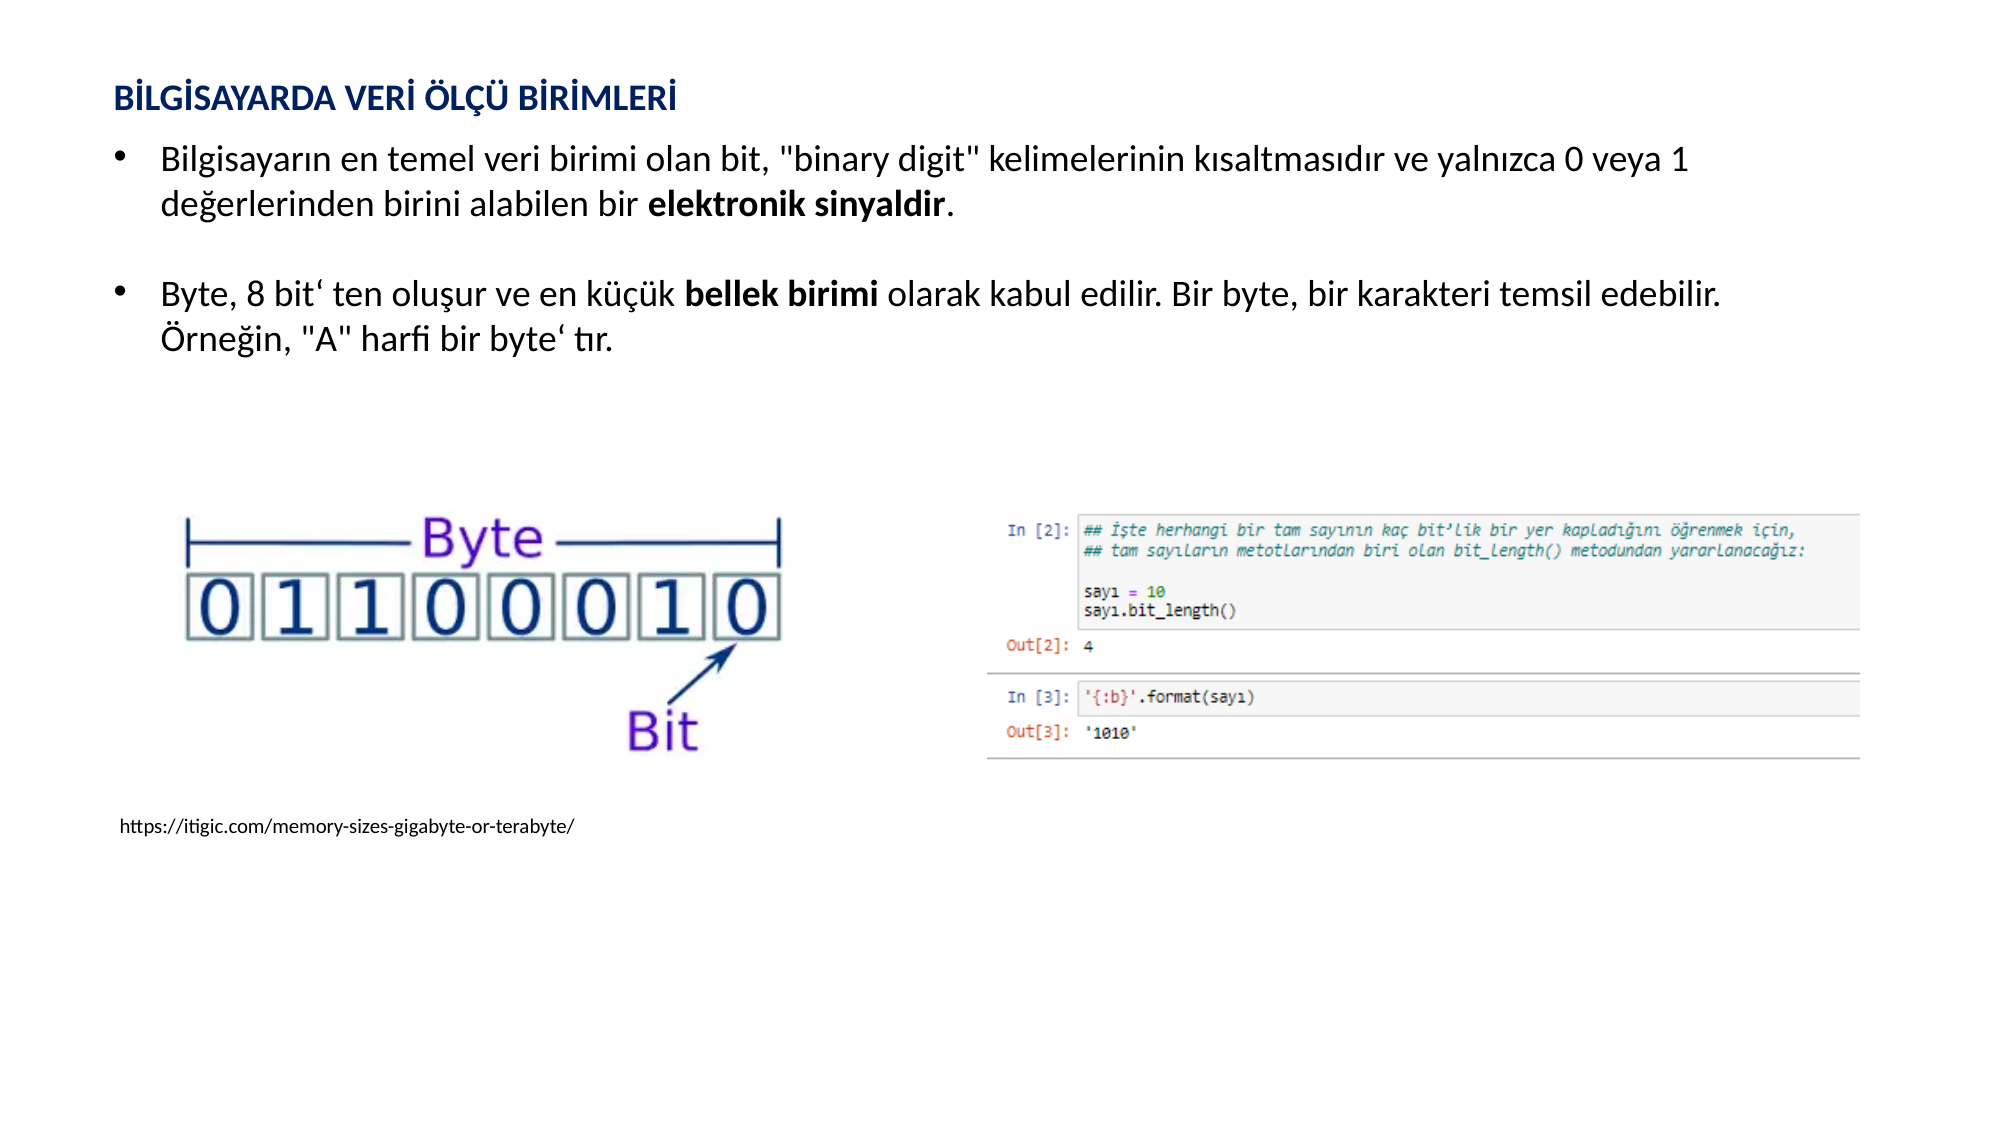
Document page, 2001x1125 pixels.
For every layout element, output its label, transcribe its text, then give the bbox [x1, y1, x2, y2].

picture [99, 461, 919, 772]
text_box Bilgisayarın en temel veri birimi olan bit, "binary digit" kelimelerinin kısaltmasıdır ve yalnızca 0 veya 1 değerlerinden birini alabilen bir elektronik sinyaldir. Byte, 8 bit‘ ten oluşur ve en küçük bellek birimi olarak kabul edilir. Bir byte, bir karakteri temsil edebilir. Örneğin, "A" harfi bir byte‘ tır. [98, 126, 1805, 366]
picture [987, 511, 1860, 761]
text_box https://itigic.com/memory-sizes-gigabyte-or-terabyte/ [104, 805, 590, 845]
text_box BİLGİSAYARDA VERİ ÖLÇÜ BİRİMLERİ [99, 65, 988, 126]
